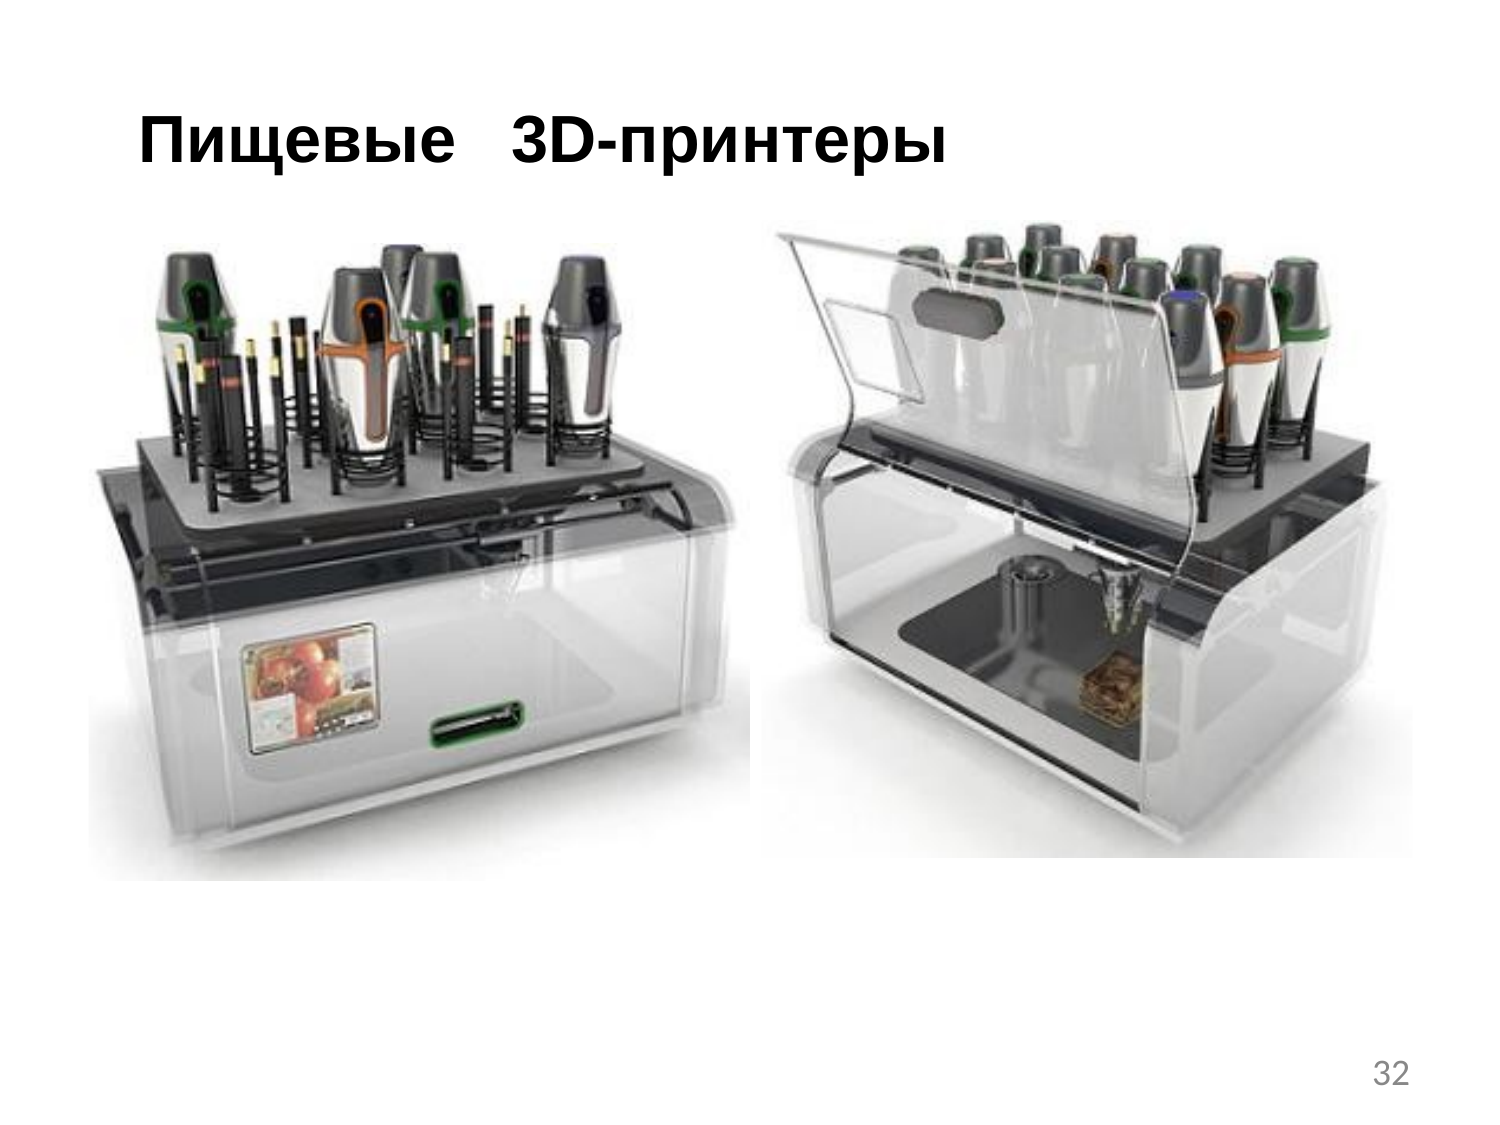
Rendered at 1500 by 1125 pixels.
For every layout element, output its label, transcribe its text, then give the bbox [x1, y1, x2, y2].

text_box [761, 220, 1413, 858]
slide_number 32 [1367, 1055, 1415, 1125]
text_box [88, 243, 750, 881]
title 3D-принтеры [54, 34, 1446, 284]
